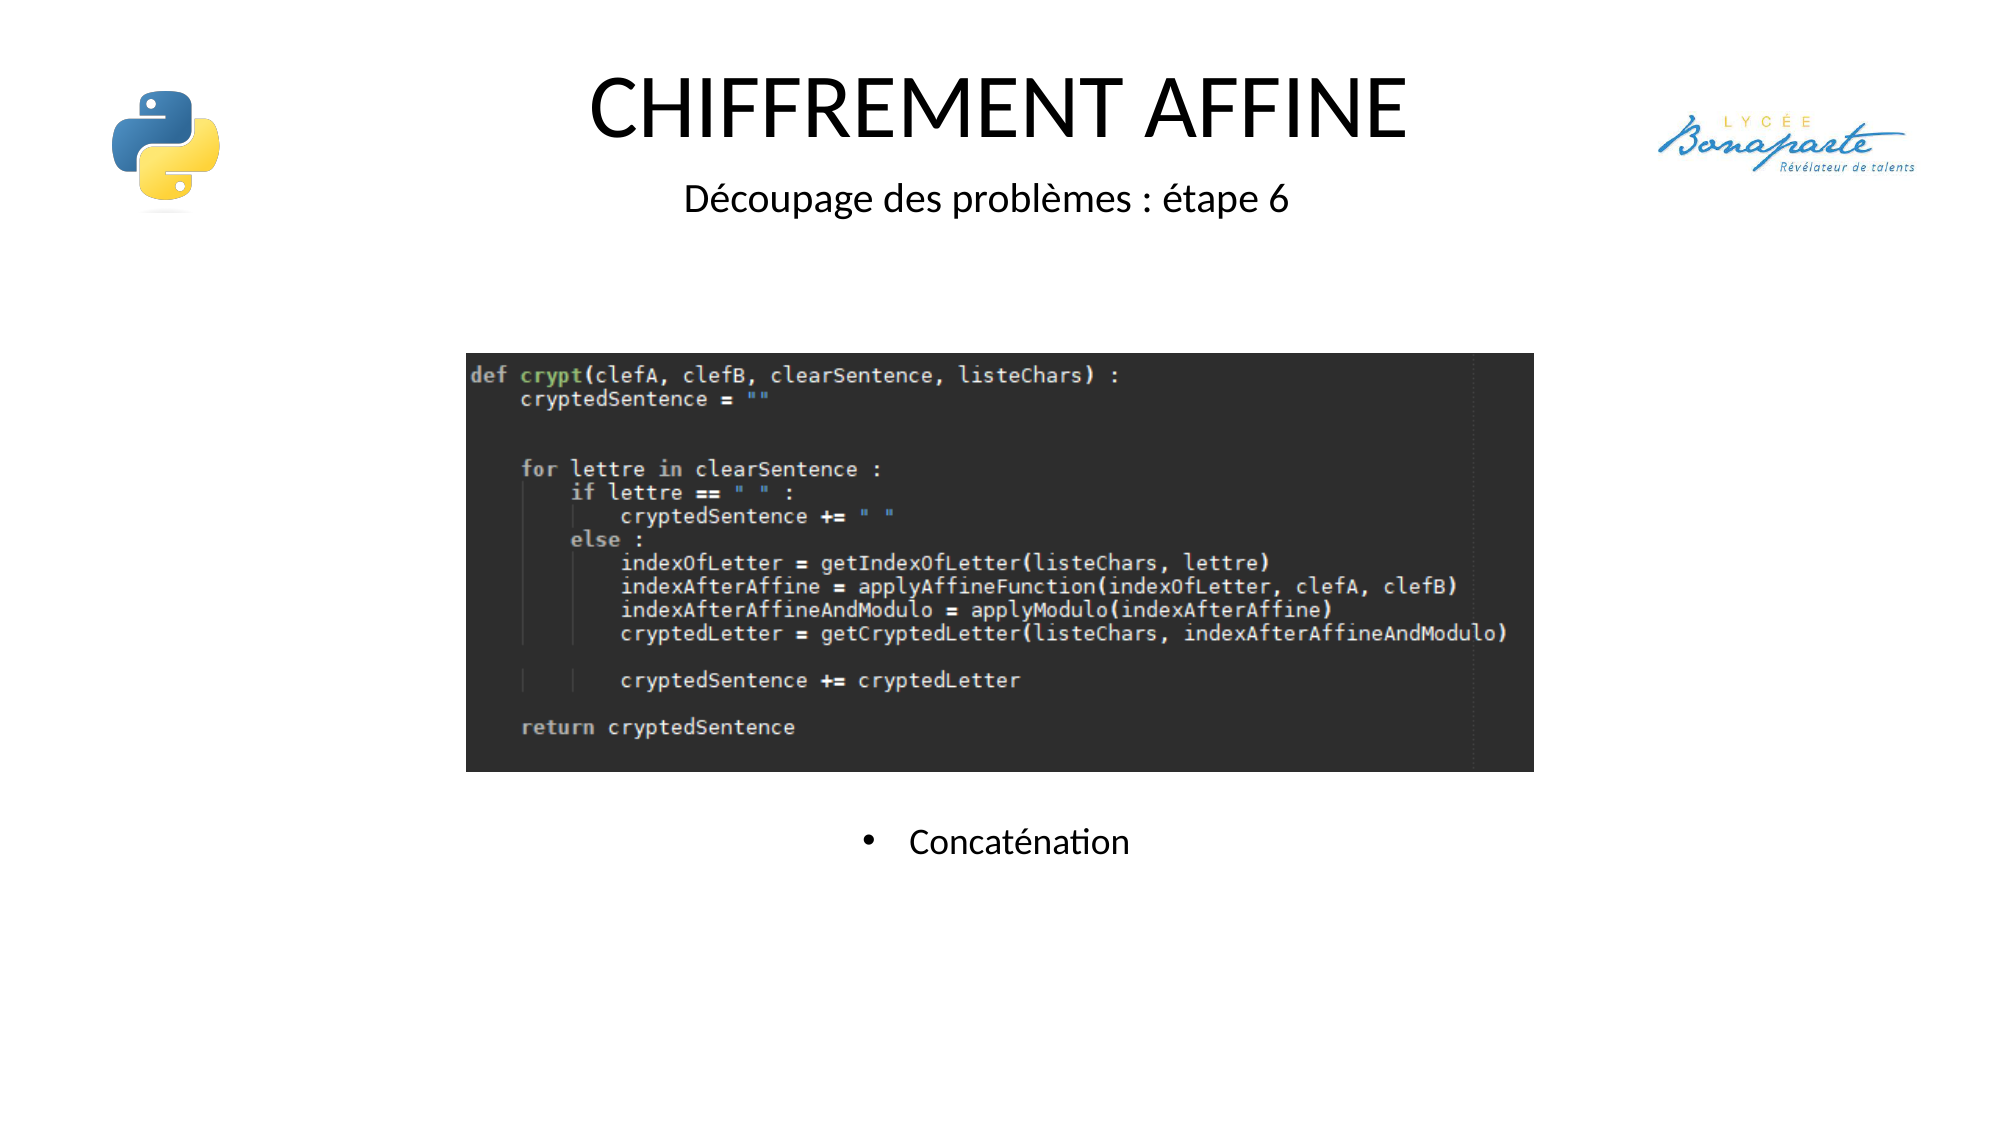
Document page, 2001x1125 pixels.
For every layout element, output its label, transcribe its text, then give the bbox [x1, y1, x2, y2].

text_box Concaténation [847, 809, 1153, 870]
picture [466, 352, 1534, 773]
picture [1647, 111, 1921, 181]
text_box CHIFFREMENT AFFINE [477, 38, 1522, 178]
text_box Découpage des problèmes : étape 6 [669, 163, 1331, 233]
picture [111, 91, 223, 213]
